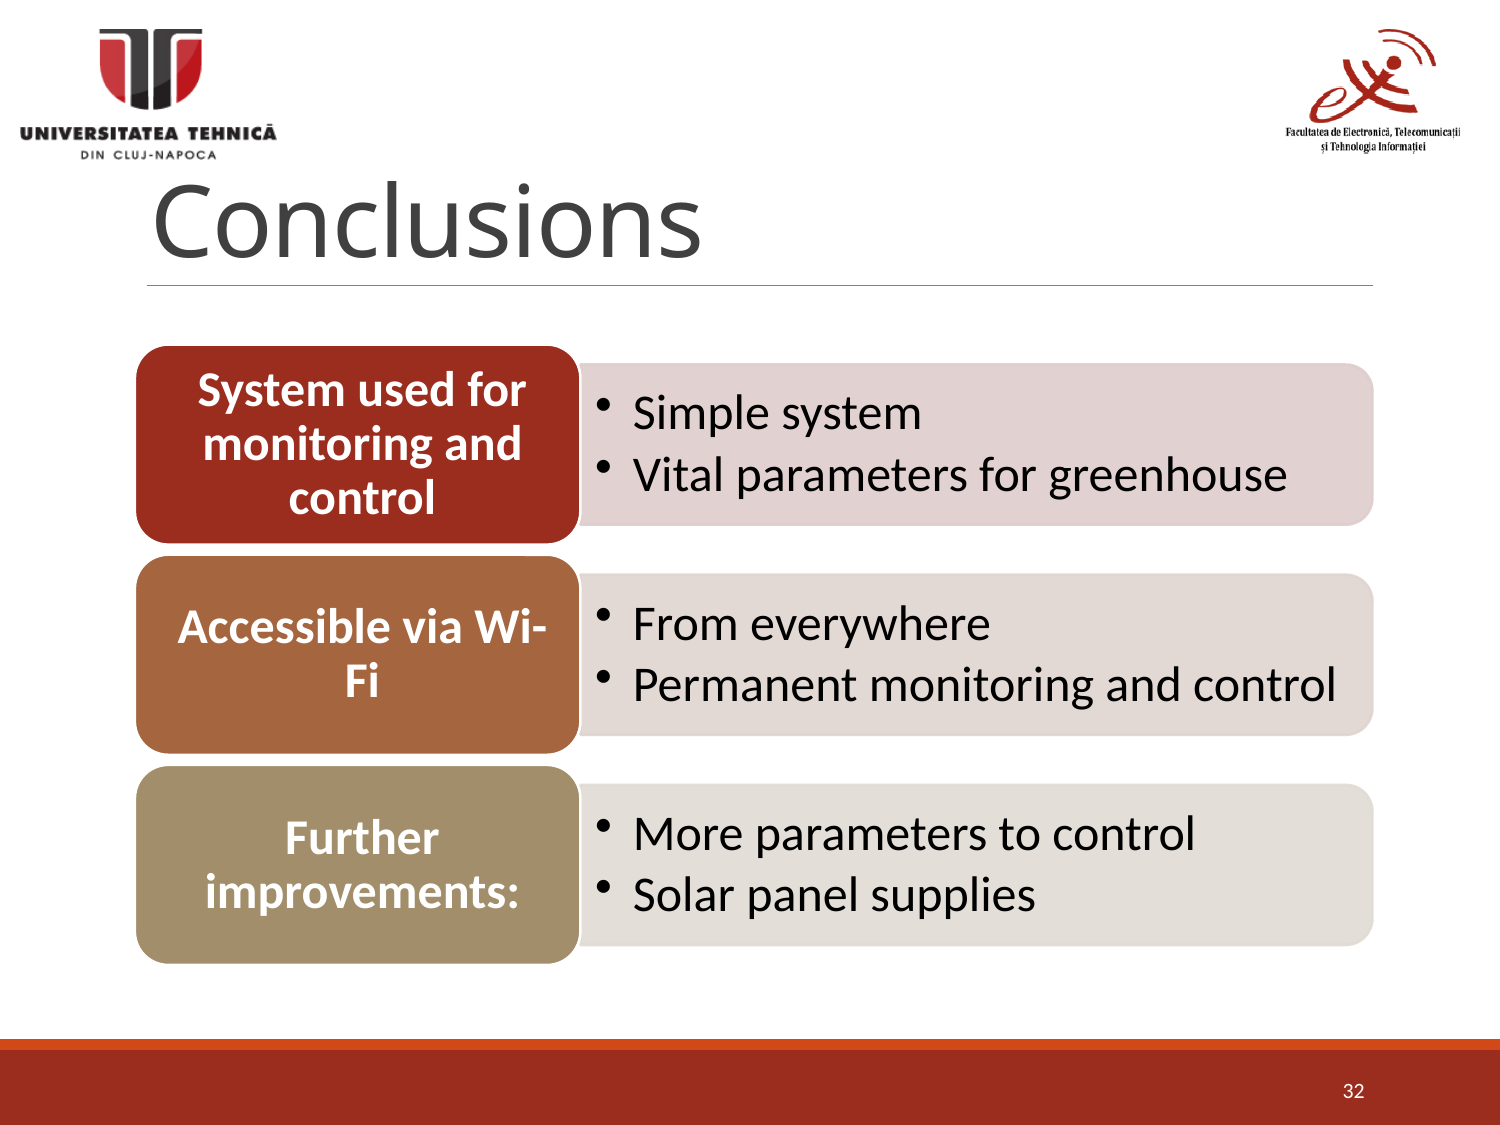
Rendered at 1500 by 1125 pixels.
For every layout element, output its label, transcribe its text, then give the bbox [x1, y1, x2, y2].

picture [20, 29, 277, 160]
picture [1285, 29, 1460, 154]
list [134, 343, 1373, 966]
slide_number 32 [1218, 1059, 1380, 1120]
title Conclusions [135, 47, 1373, 285]
